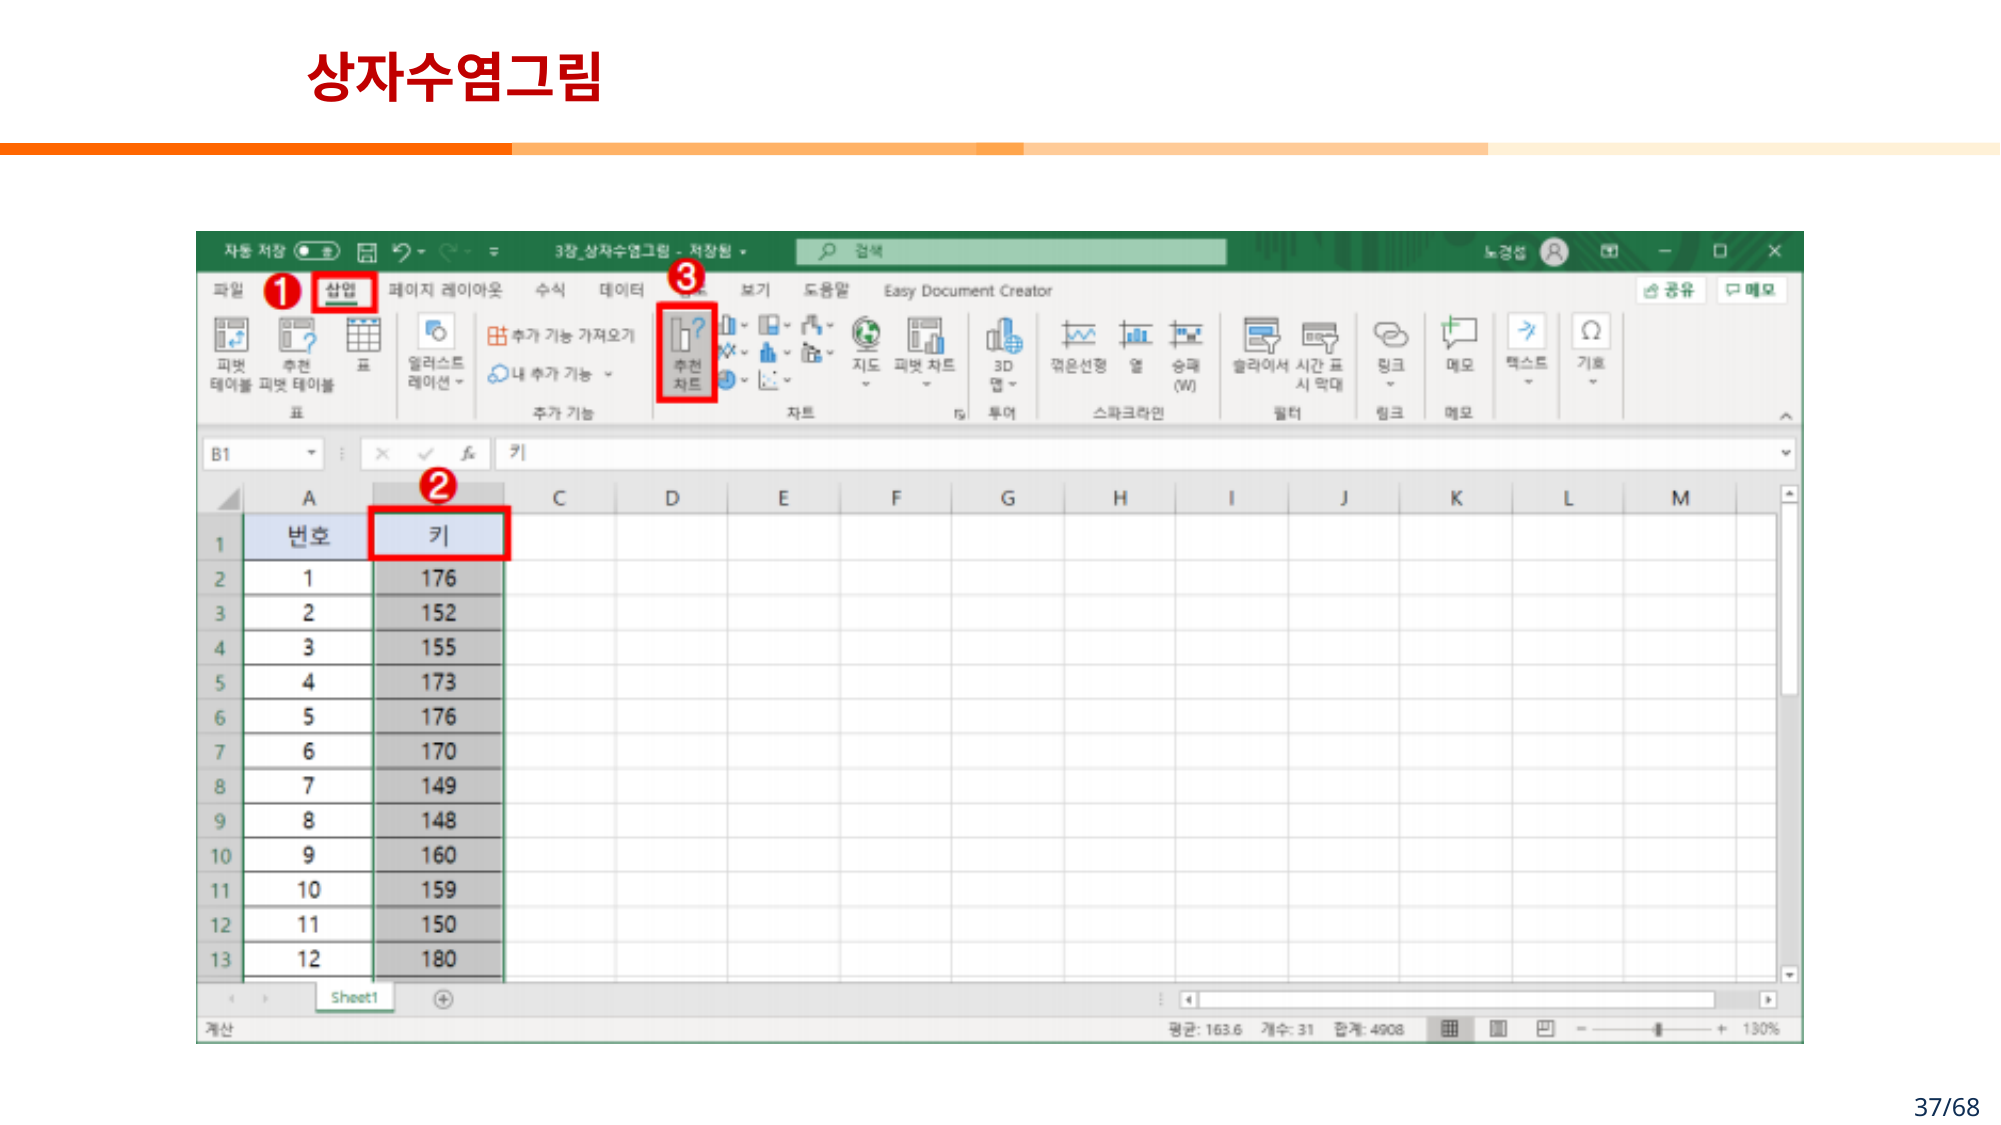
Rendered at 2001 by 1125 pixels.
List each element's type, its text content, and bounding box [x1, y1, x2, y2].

title 상자수염그림 [291, 31, 1532, 122]
picture [196, 231, 1804, 1044]
